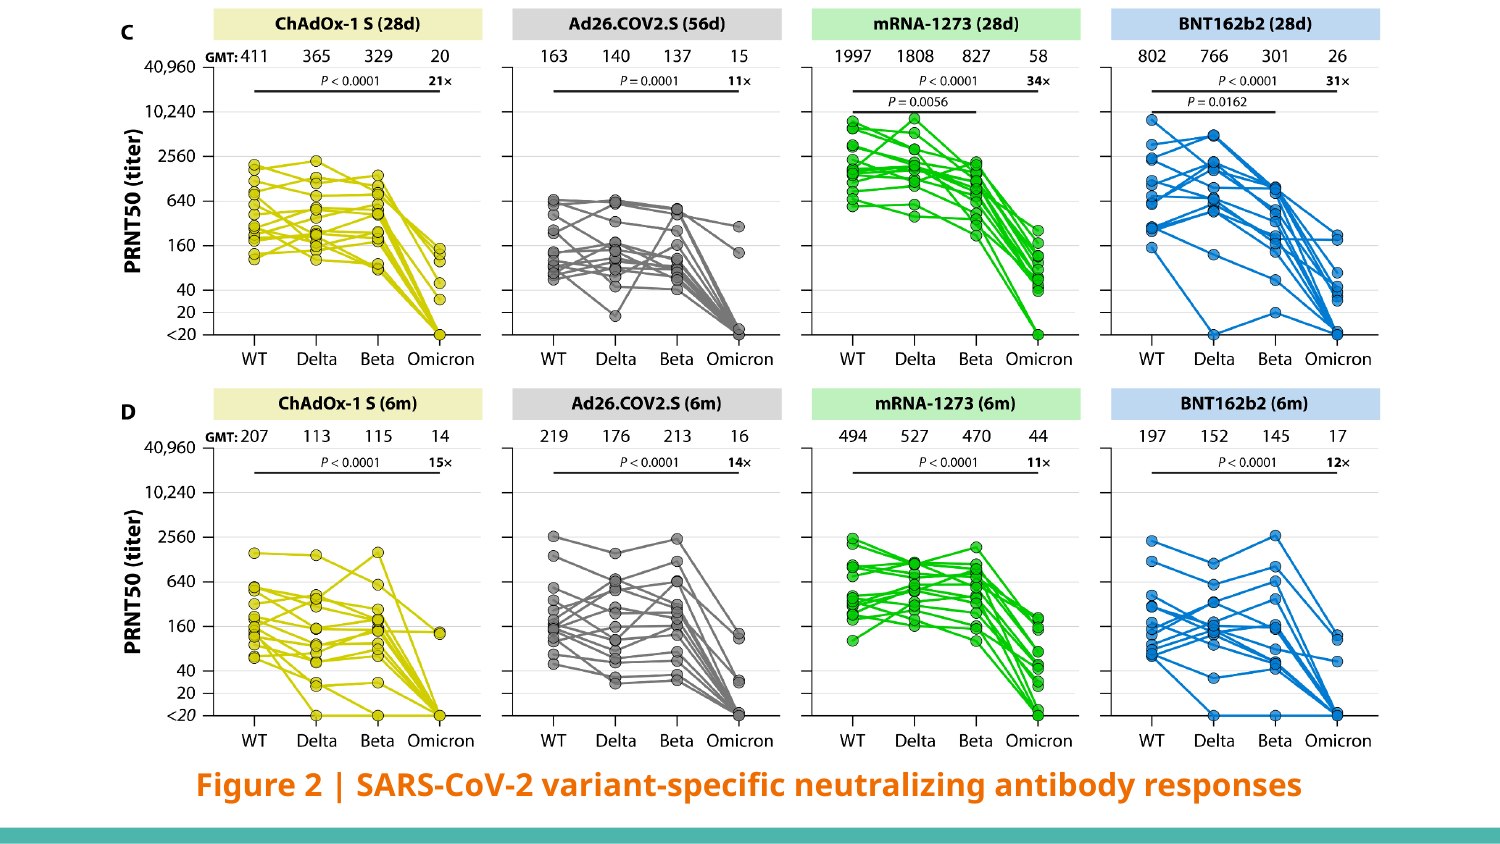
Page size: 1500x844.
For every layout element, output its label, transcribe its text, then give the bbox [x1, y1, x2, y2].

title Figure 2 | SARS-CoV-2 variant-specific neutralizing antibody responses [51, 749, 1449, 844]
picture [117, 0, 1382, 751]
